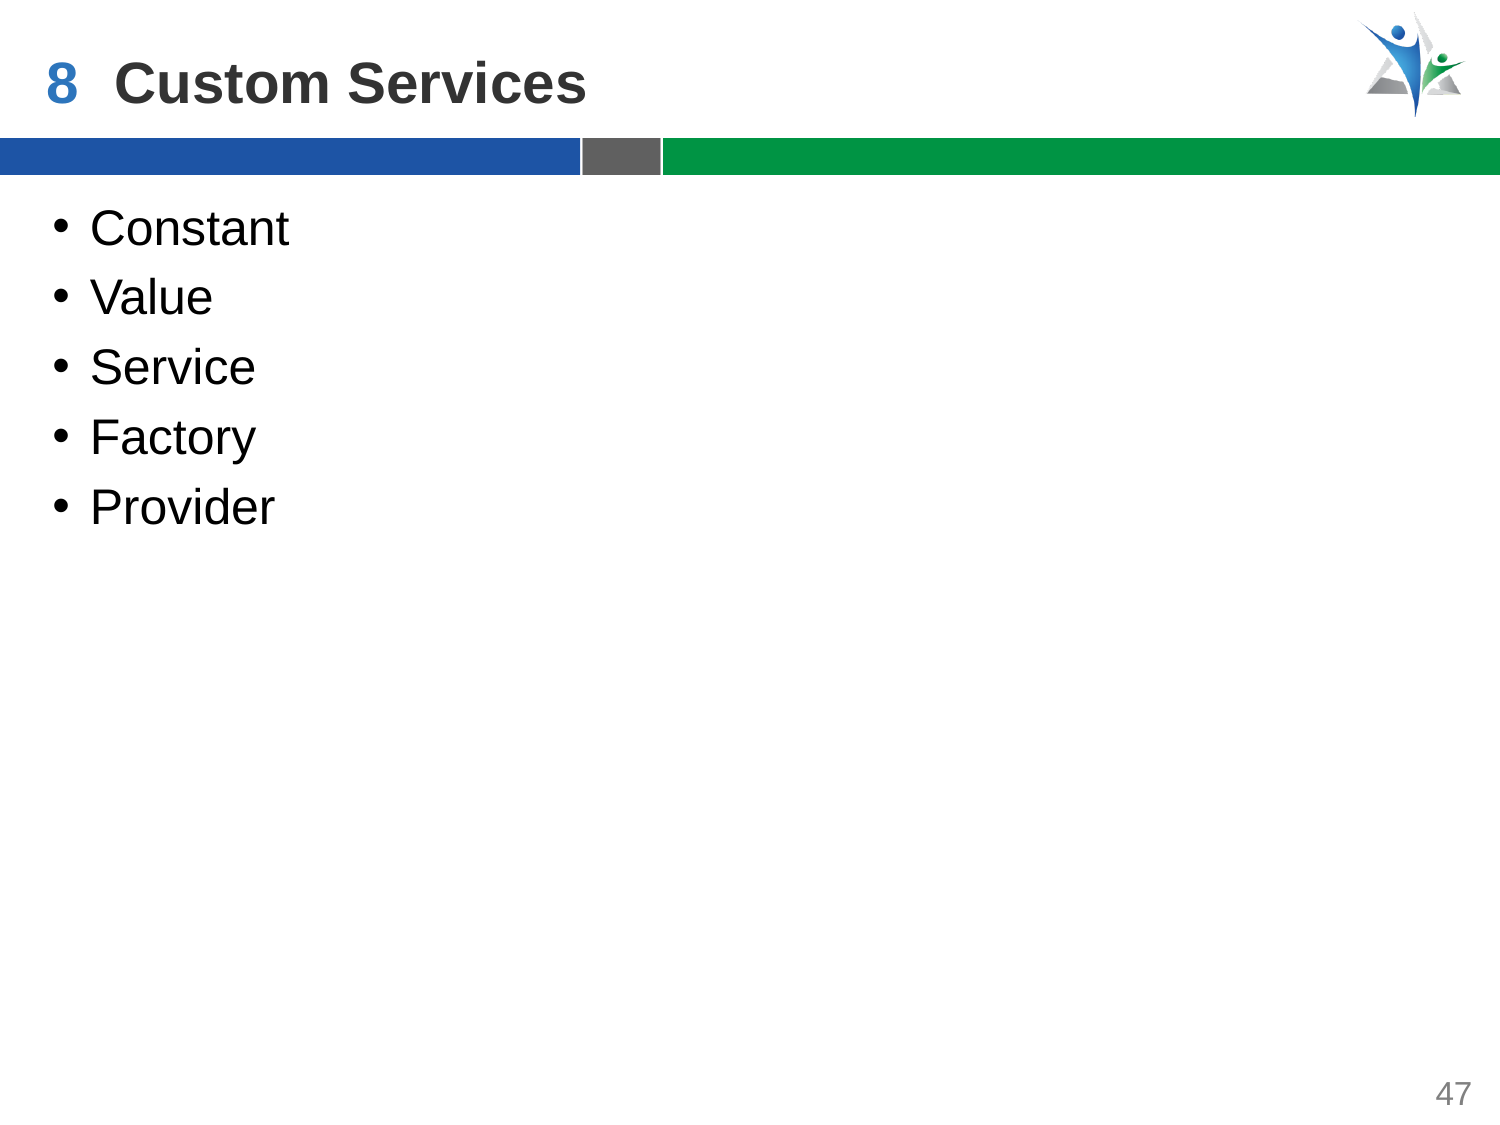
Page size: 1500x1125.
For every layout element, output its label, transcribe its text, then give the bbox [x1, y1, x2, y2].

picture [0, 138, 1500, 175]
picture [1350, 12, 1476, 117]
list Custom Services [99, 37, 1413, 124]
list 8 [24, 37, 99, 124]
list Constant Value Service Factory Provider [37, 187, 1463, 1072]
